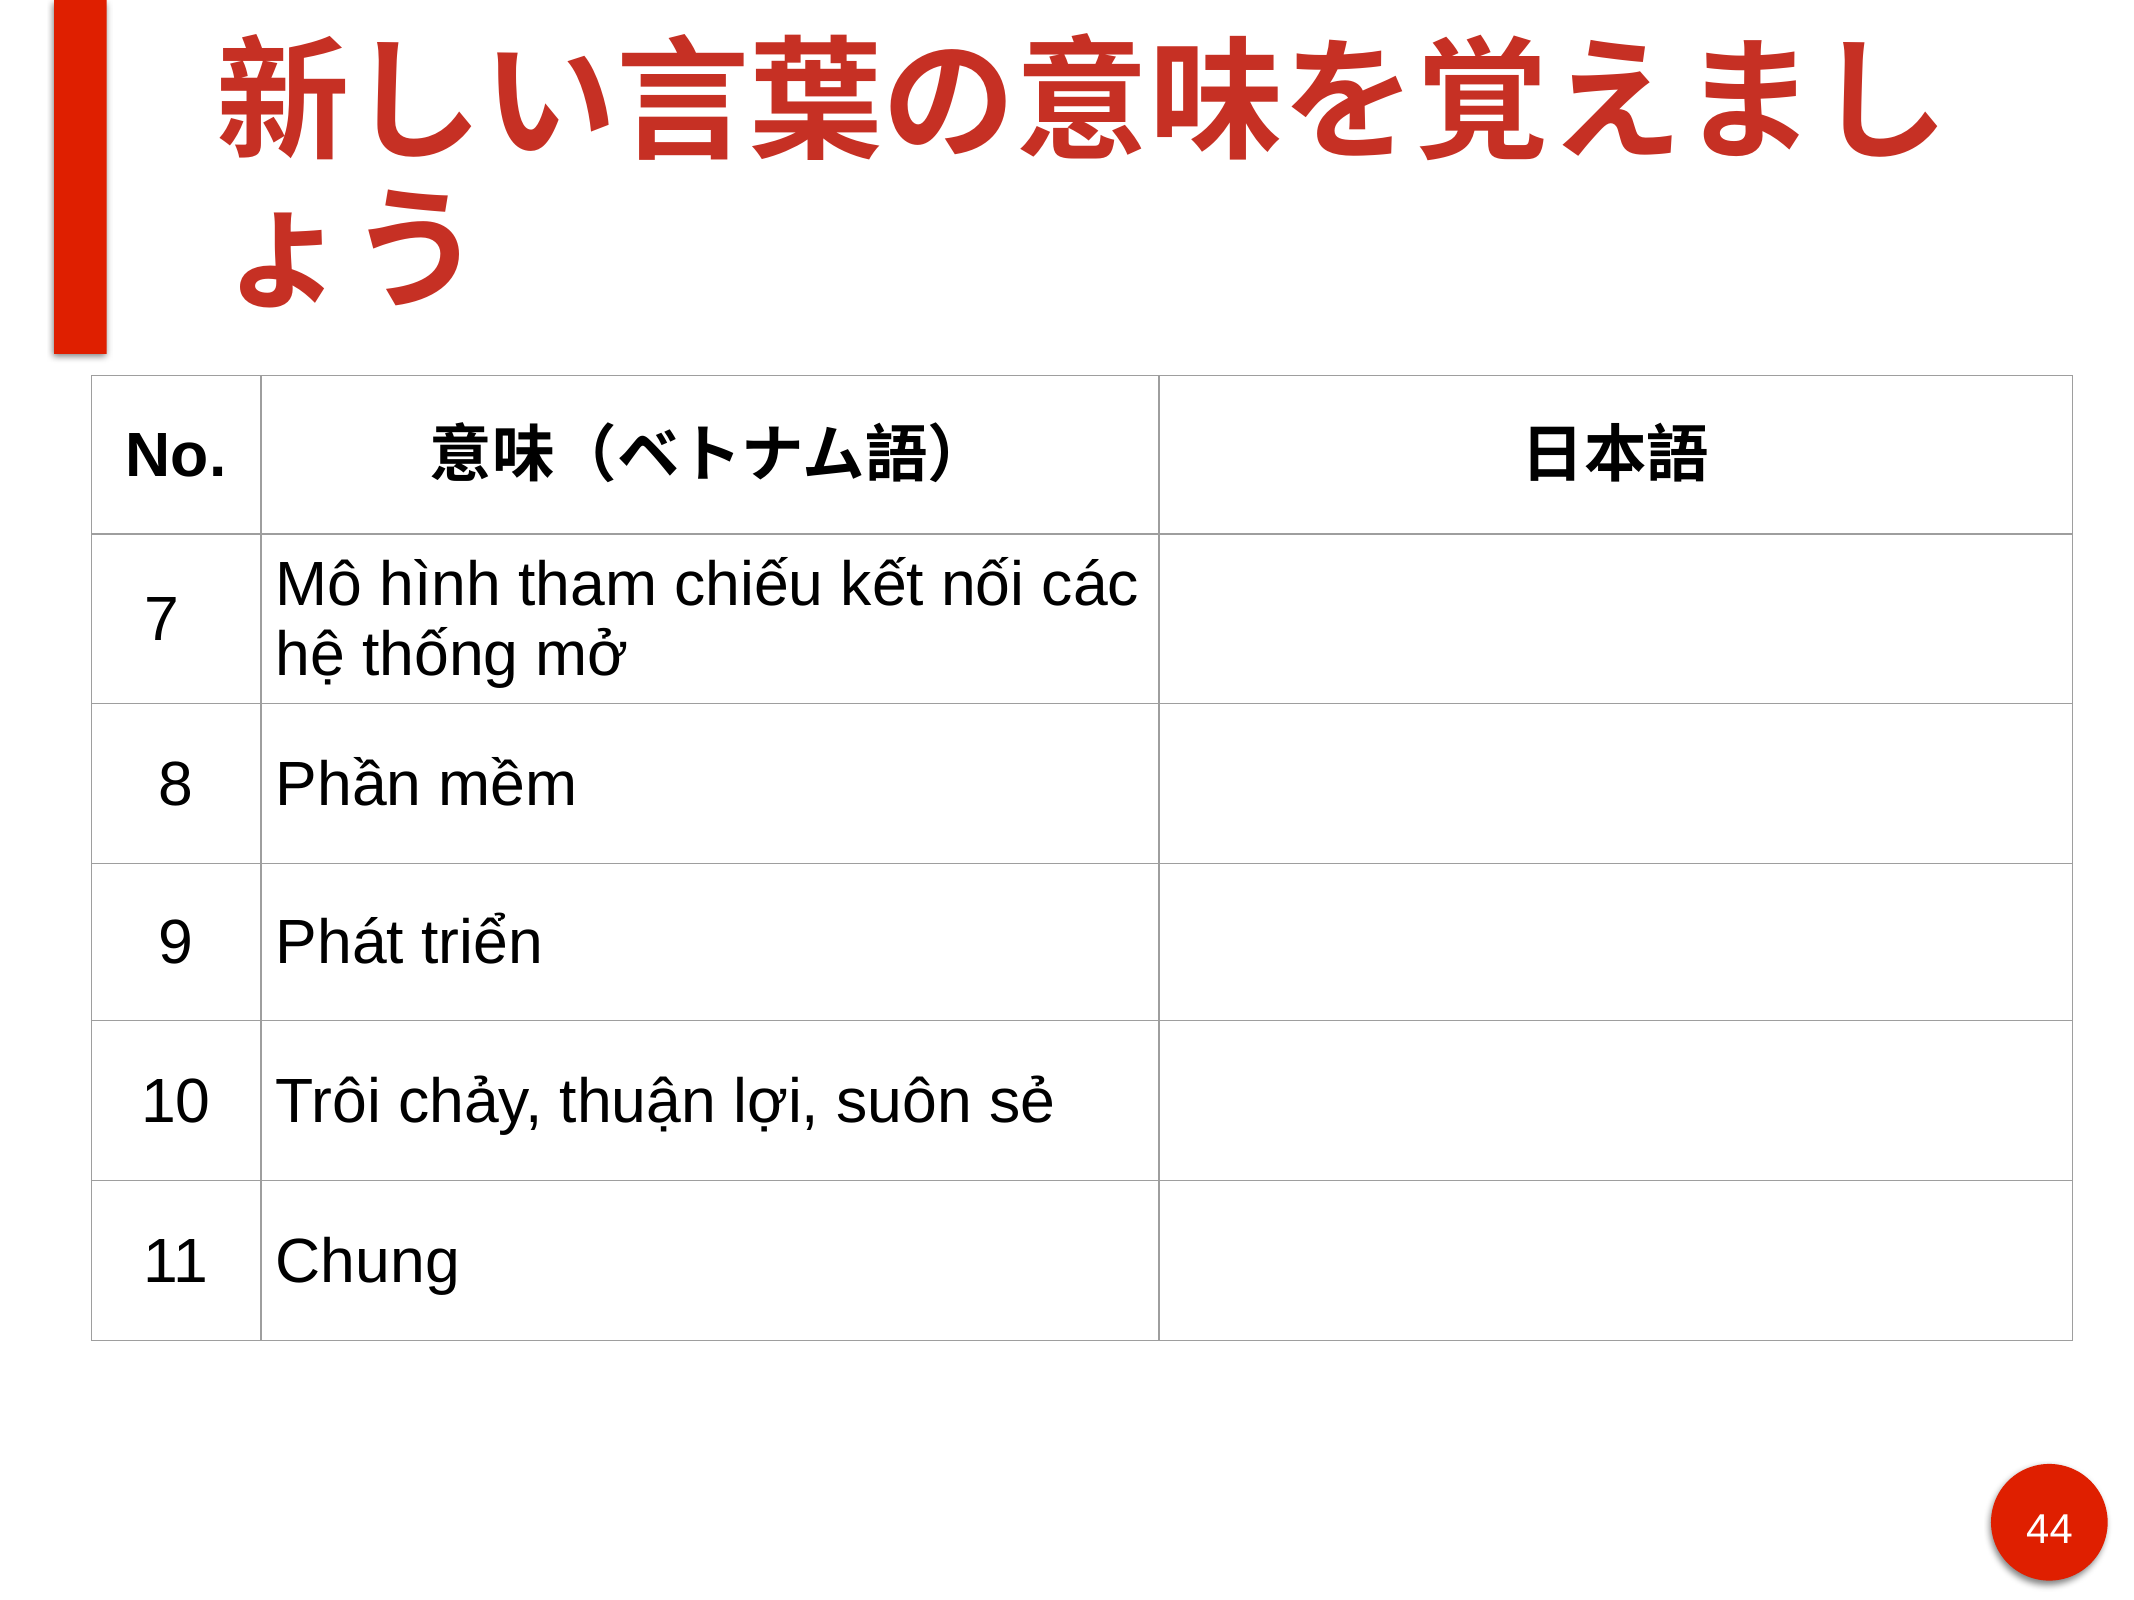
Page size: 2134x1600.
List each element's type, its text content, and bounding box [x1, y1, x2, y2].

table_cell 8 [92, 704, 260, 863]
table_cell Chung [262, 1181, 1158, 1340]
table_cell Mô hình tham chiếu kết nối các hệ thống mở [262, 535, 1158, 703]
table_header 日本語 [1160, 376, 2072, 533]
table_cell [1160, 704, 2072, 863]
title 新しい言葉の意味を覚えましょう [208, 18, 2030, 336]
table_cell [1160, 1181, 2072, 1340]
table_cell [1160, 864, 2072, 1020]
table_cell 11 [92, 1181, 260, 1340]
table_cell [1160, 1021, 2072, 1180]
table_cell Phần mềm [262, 704, 1158, 863]
table_header No. [92, 376, 260, 533]
table_cell [1160, 535, 2072, 703]
table_cell Trôi chảy, thuận lợi, suôn sẻ [262, 1021, 1158, 1180]
table_cell 7 [92, 535, 260, 703]
table_cell 9 [92, 864, 260, 1020]
table_header 意味（ベトナム語） [262, 376, 1158, 533]
table_cell Phát triển [262, 864, 1158, 1020]
table_cell 10 [92, 1021, 260, 1180]
slide_number 44 [2012, 1493, 2087, 1552]
